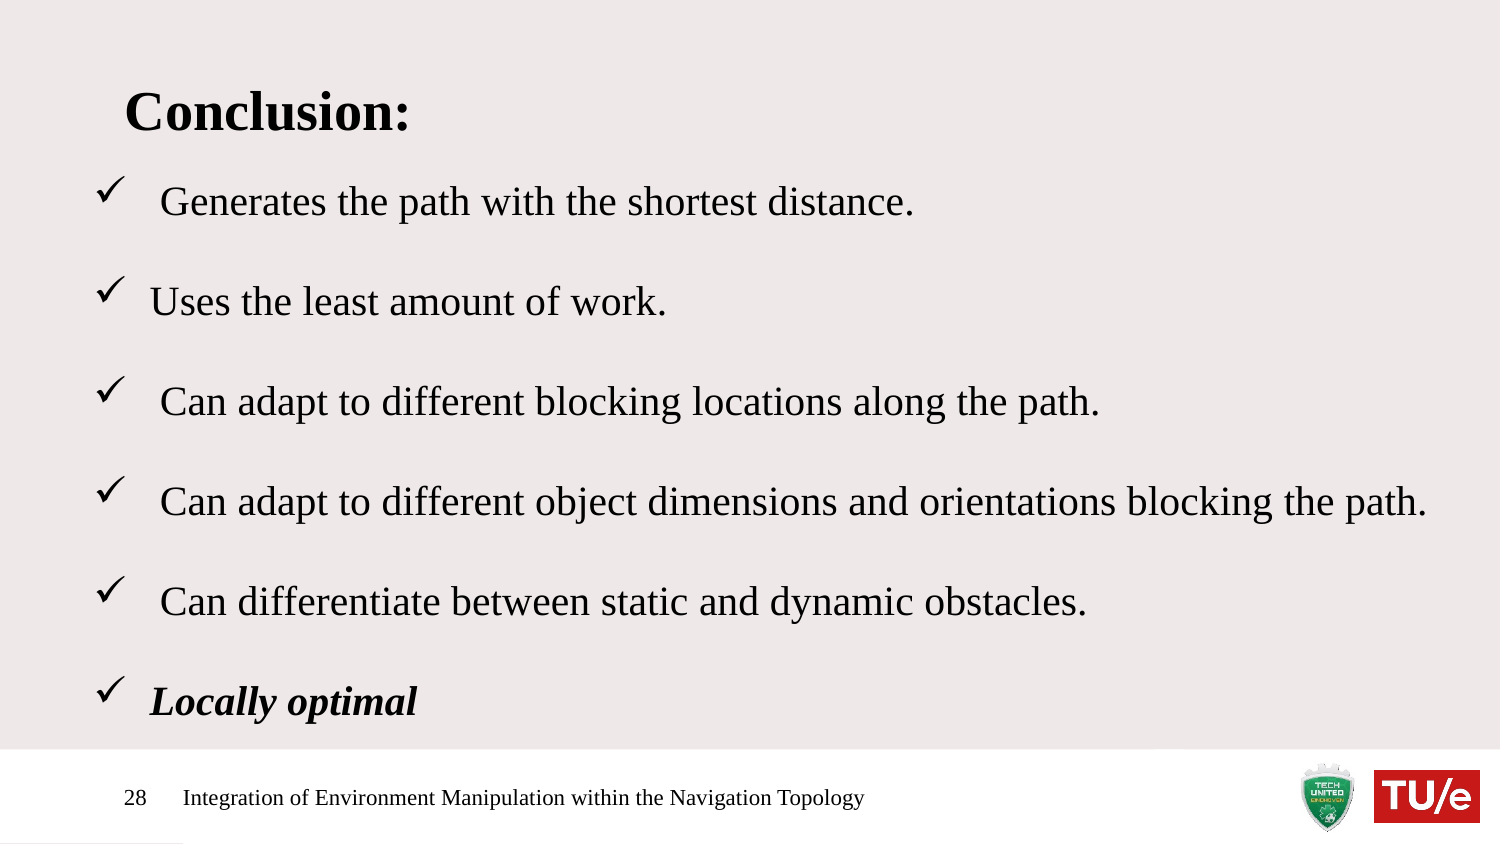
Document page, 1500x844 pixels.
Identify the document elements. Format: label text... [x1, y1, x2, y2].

slide_number 28 [0, 749, 183, 844]
title Conclusion: [124, 85, 1364, 166]
text_box Generates the path with the shortest distance. Uses the least amount of work. Can adapt to different blocking locations along the path. Can adapt to different object dimensions and orientations blocking the path. Can differentiate between static and dynamic obstacles. Locally optimal [78, 166, 1488, 732]
picture [1280, 750, 1480, 844]
footer Integration of Environment Manipulation within the Navigation Topology [183, 749, 1185, 844]
